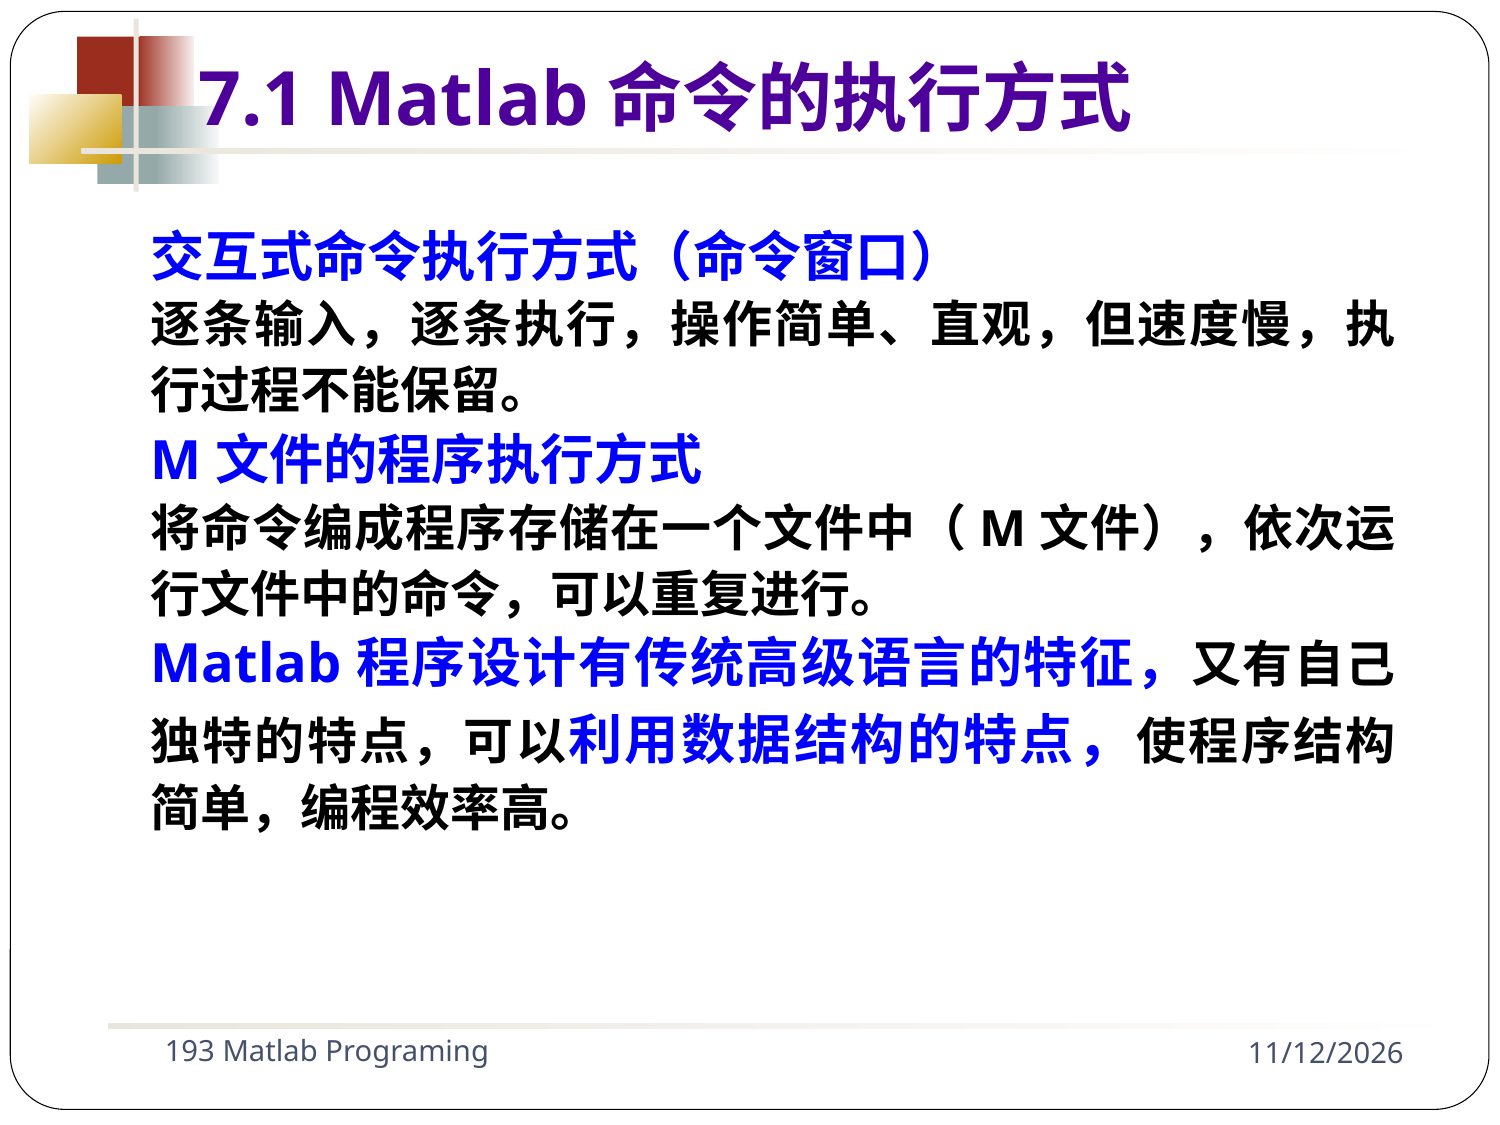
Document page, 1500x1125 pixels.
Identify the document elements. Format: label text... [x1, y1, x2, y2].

text_box 193 Matlab Programing [150, 1012, 800, 1088]
list 交互式命令执行方式（命令窗口） 逐条输入，逐条执行，操作简单、直观，但速度慢，执行过程不能保留。 M文件的程序执行方式 将命令编成程序存储在一个文件中（M文件），依次运行文件中的命令，可以重复进行。 Matlab程序设计有传统高级语言的特征，又有自己独特的特点，可以利用数据结构的特点，使程序结构简单，编程效率高。 [135, 207, 1411, 995]
text_box [1012, 1015, 1419, 1094]
title 7.1 Matlab命令的执行方式 [182, 48, 1462, 156]
